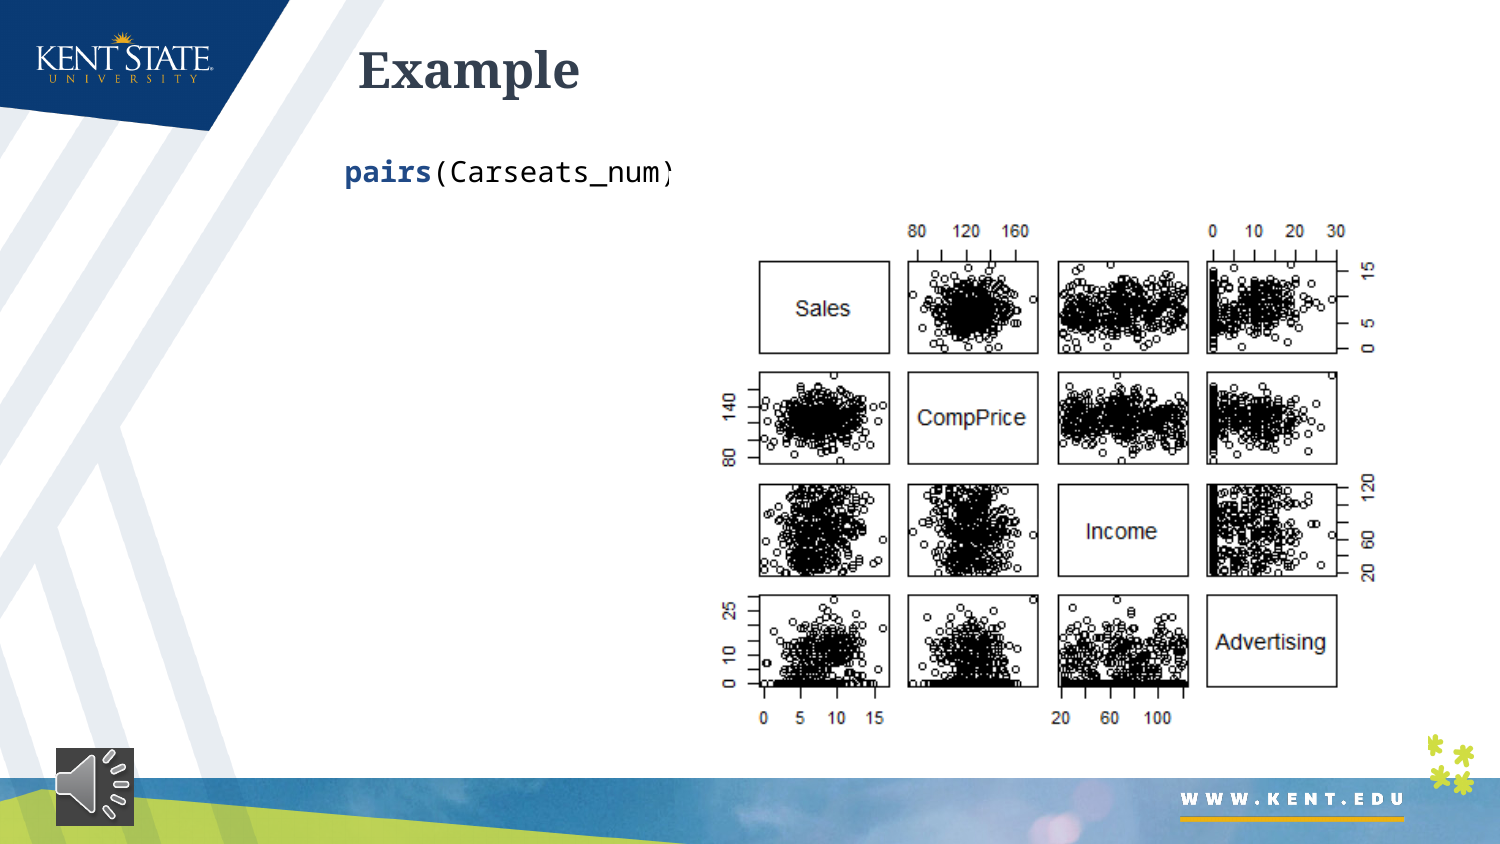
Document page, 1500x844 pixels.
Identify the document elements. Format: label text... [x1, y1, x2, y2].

text_box pairs(Carseats_num) [329, 145, 1312, 196]
picture [0, 0, 1500, 844]
title Example [343, 0, 1475, 145]
